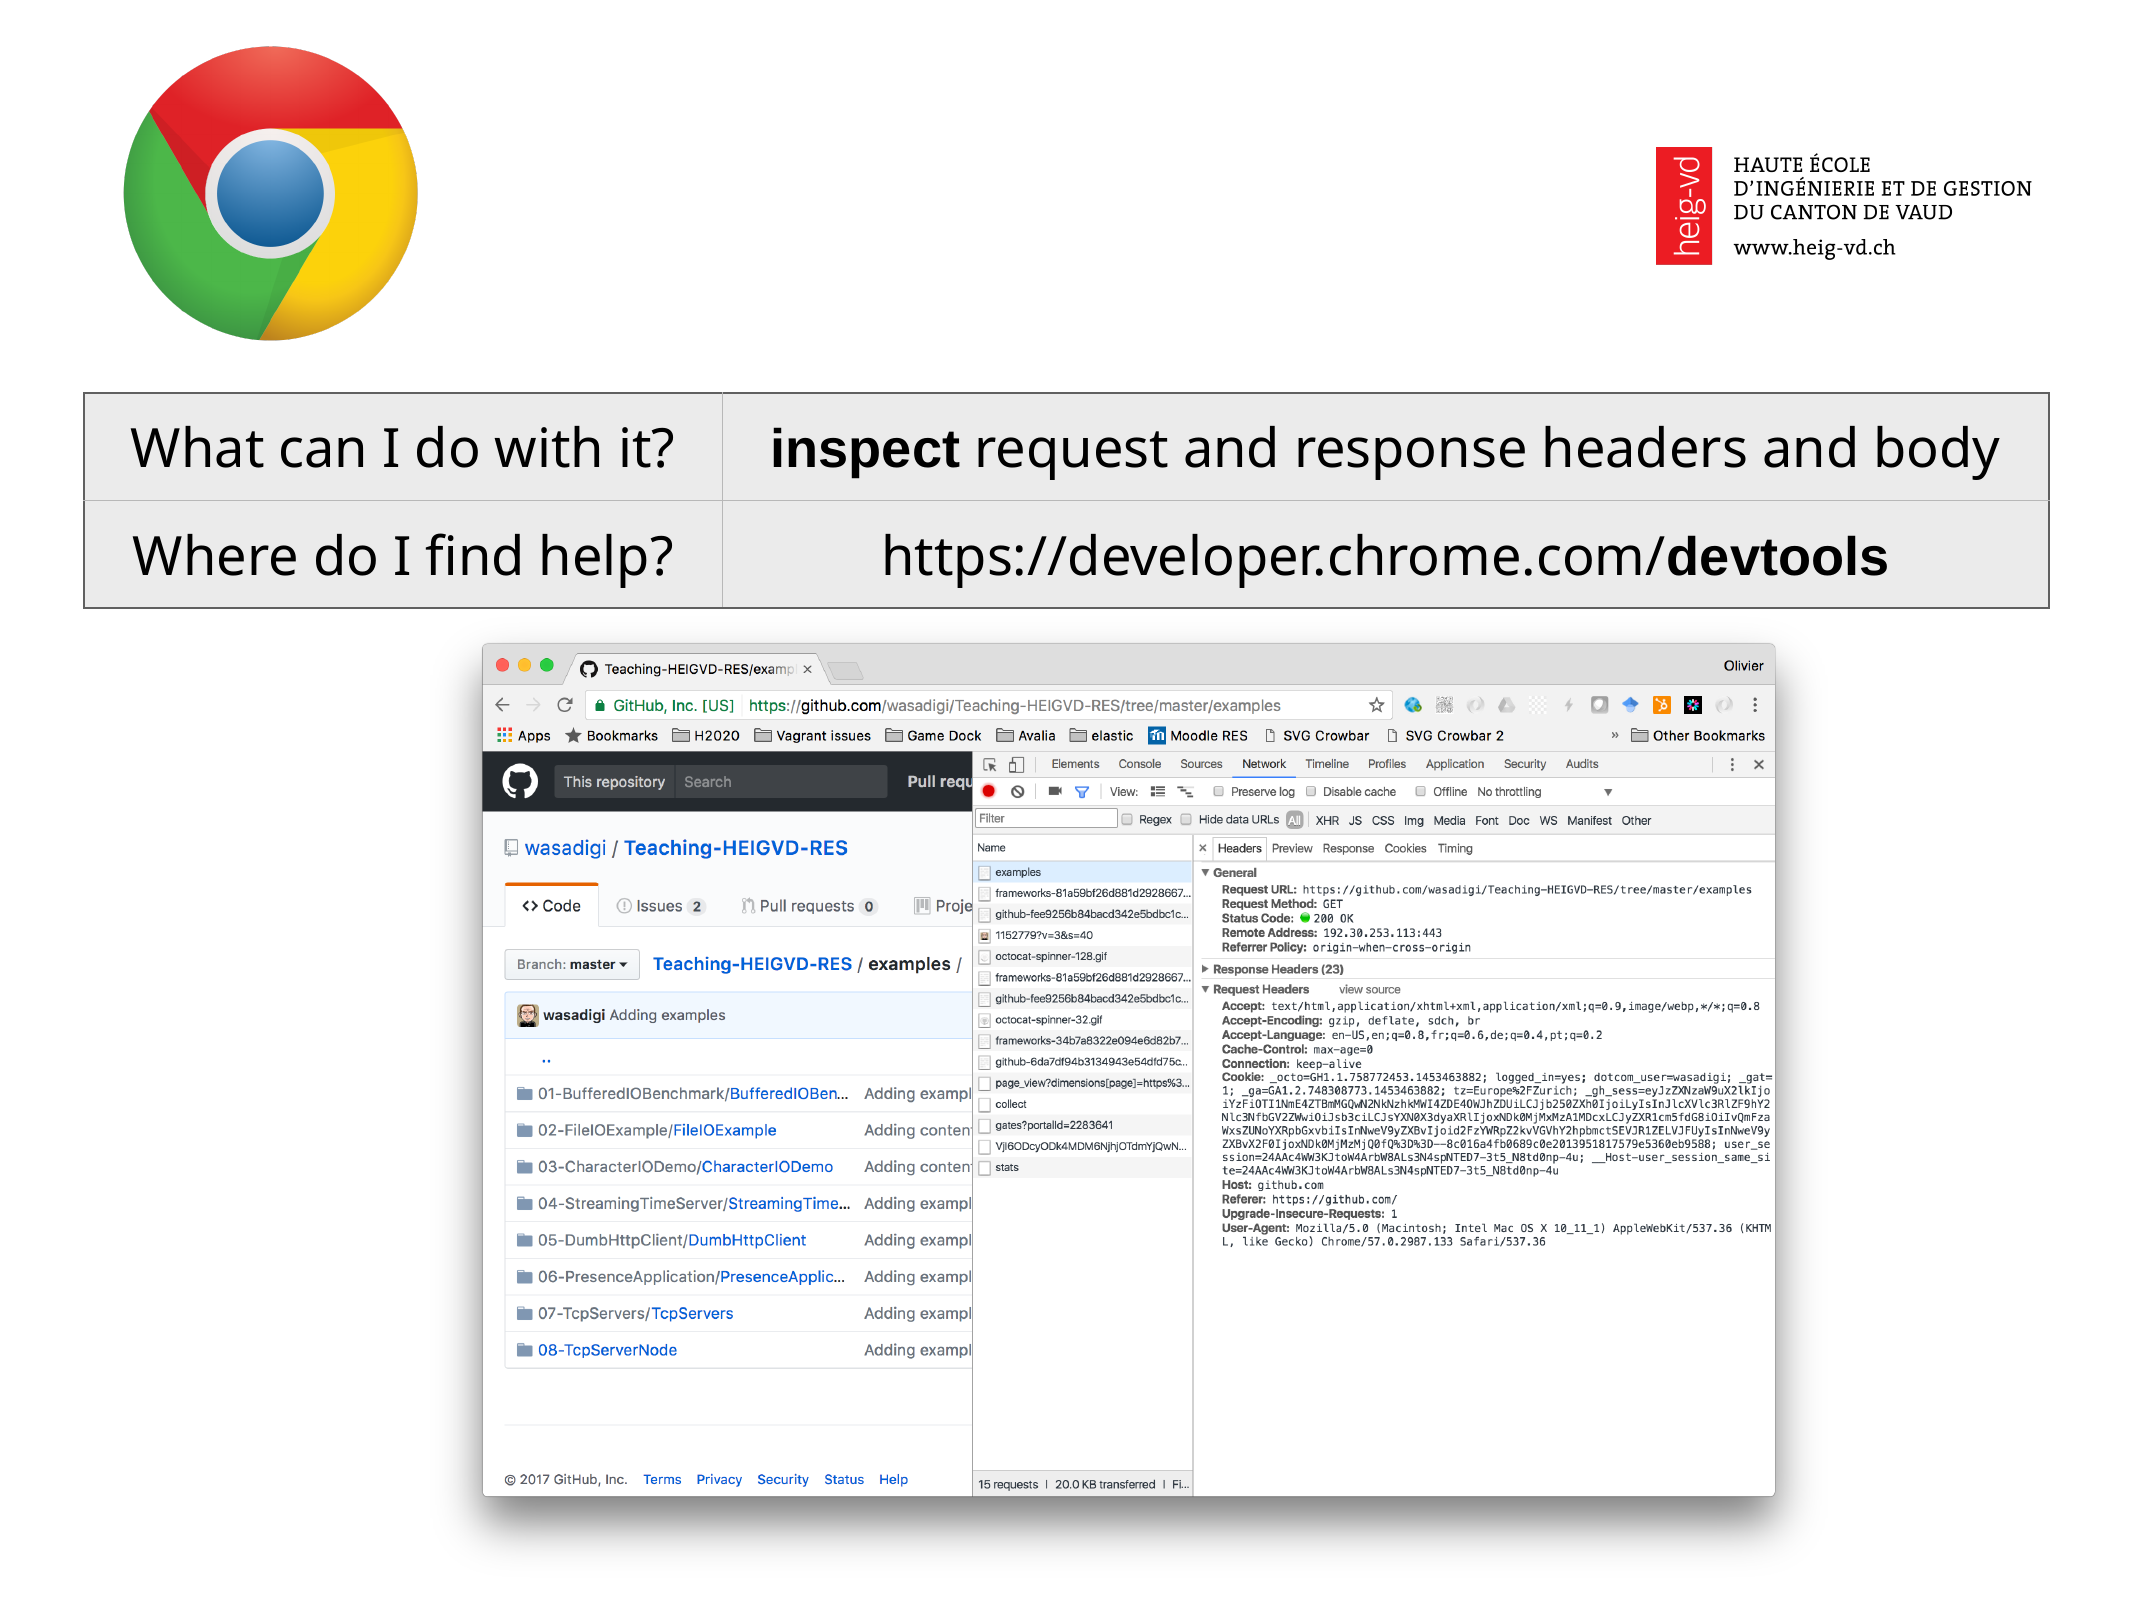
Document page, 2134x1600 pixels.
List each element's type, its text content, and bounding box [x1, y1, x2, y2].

table_cell https://developer.chrome.com/devtools [723, 501, 2048, 607]
table_header inspect request and response headers and body [723, 394, 2048, 500]
table_cell Where do I find help? [85, 501, 722, 607]
picture [123, 46, 418, 341]
picture [1656, 147, 2043, 265]
picture [419, 608, 1837, 1585]
table_header What can I do with it? [85, 394, 722, 500]
